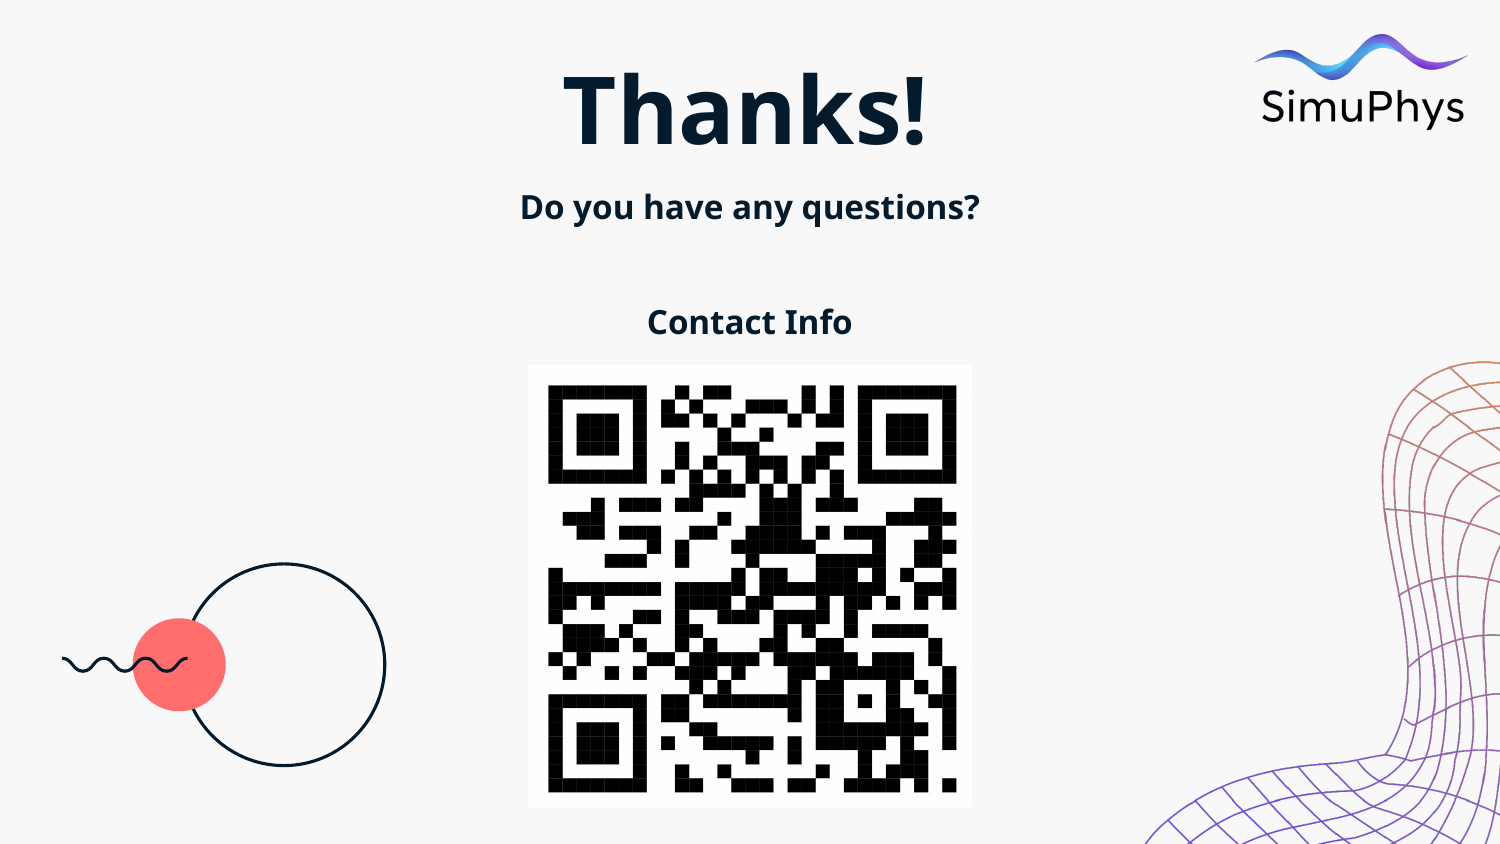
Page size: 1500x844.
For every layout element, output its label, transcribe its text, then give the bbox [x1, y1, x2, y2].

picture [1174, 0, 1500, 263]
subtitle Contact Info [598, 279, 902, 363]
picture [528, 364, 972, 808]
picture [1091, 337, 1500, 844]
subtitle Do you have any questions? [461, 165, 1039, 285]
title Thanks! [547, 35, 953, 165]
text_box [61, 563, 385, 766]
